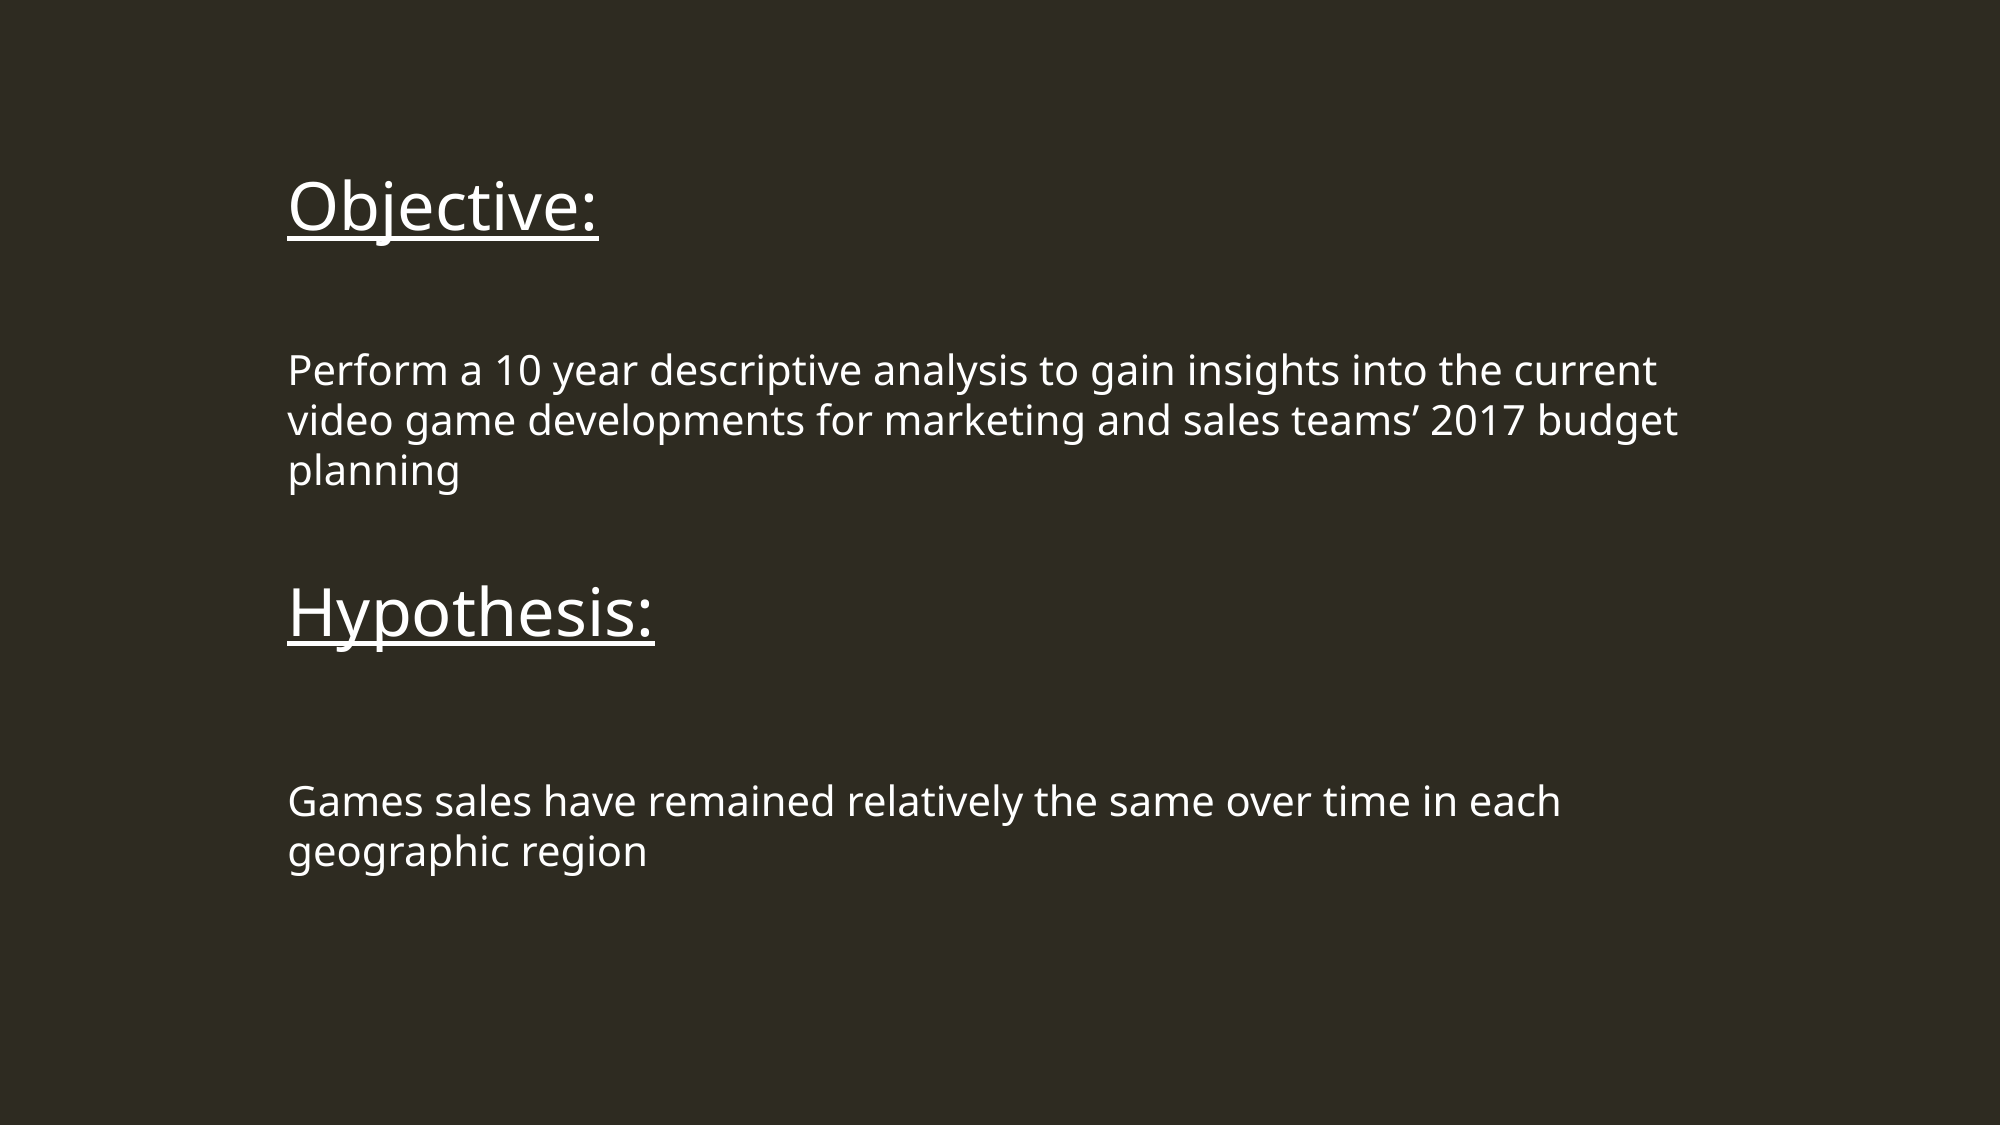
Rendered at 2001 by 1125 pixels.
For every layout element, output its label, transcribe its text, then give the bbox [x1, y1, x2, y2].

text_box Objective: Perform a 10 year descriptive analysis to gain insights into the current video game developments for marketing and sales teams’ 2017 budget planning [272, 156, 1728, 502]
text_box Hypothesis: Games sales have remained relatively the same over time in each geographic region [272, 562, 1728, 883]
